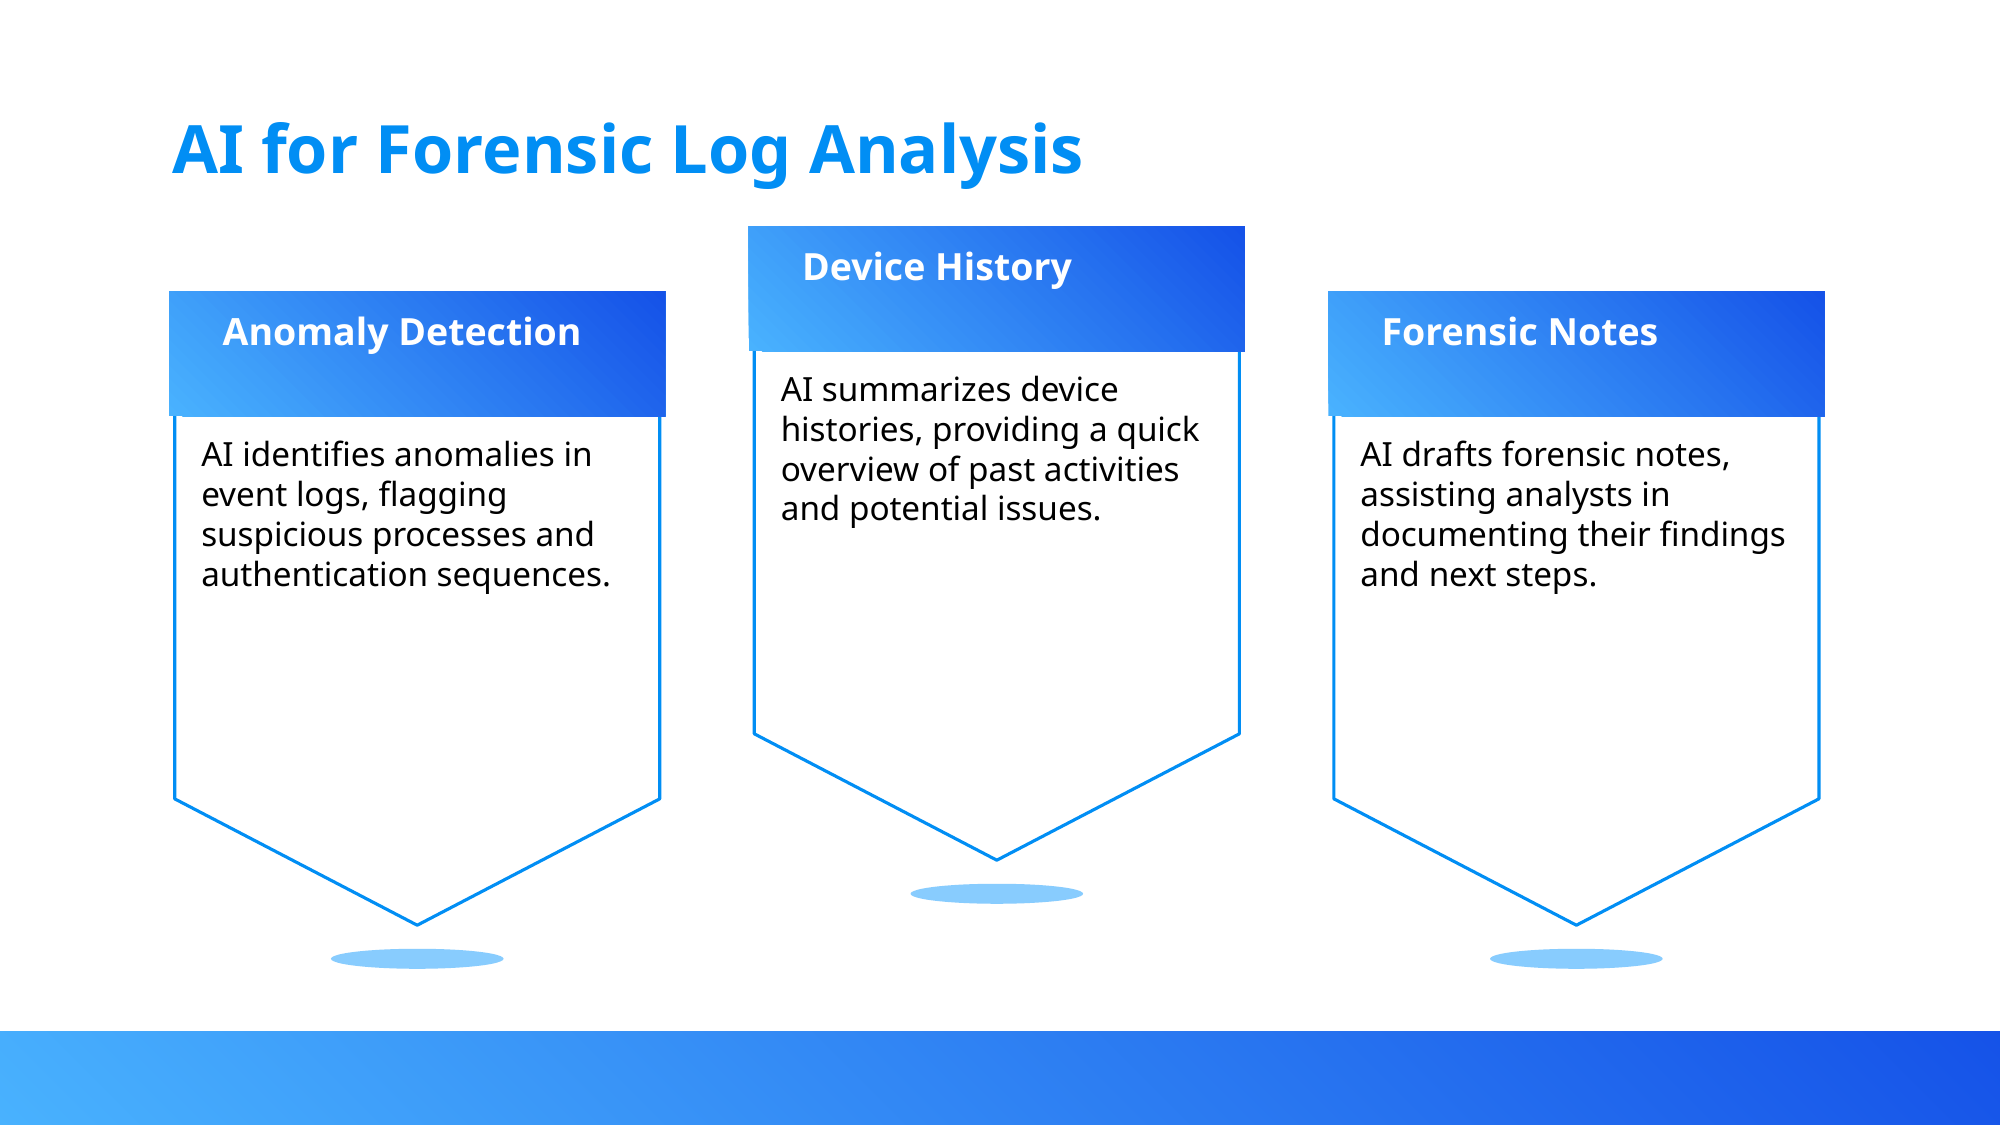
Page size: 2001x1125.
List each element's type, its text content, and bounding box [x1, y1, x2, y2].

text_box Anomaly Detection [207, 300, 627, 361]
text_box [1333, 417, 1819, 926]
text_box AI summarizes device histories, providing a quick overview of past activities and potential issues. [765, 360, 1228, 535]
text_box AI identifies anomalies in event logs, flagging suspicious processes and authentication sequences. [186, 425, 648, 601]
text_box Forensic Notes [1366, 300, 1786, 361]
text_box [330, 948, 504, 969]
text_box [0, 1031, 2000, 1125]
text_box [174, 417, 660, 926]
text_box AI for Forensic Log Analysis [157, 98, 1765, 194]
text_box Device History [787, 235, 1207, 296]
text_box [910, 883, 1084, 904]
text_box [754, 352, 1240, 861]
text_box [169, 291, 666, 417]
text_box AI drafts forensic notes, assisting analysts in documenting their findings and next steps. [1345, 425, 1808, 601]
text_box [748, 226, 1245, 352]
text_box [1328, 291, 1825, 417]
text_box [1490, 948, 1663, 969]
